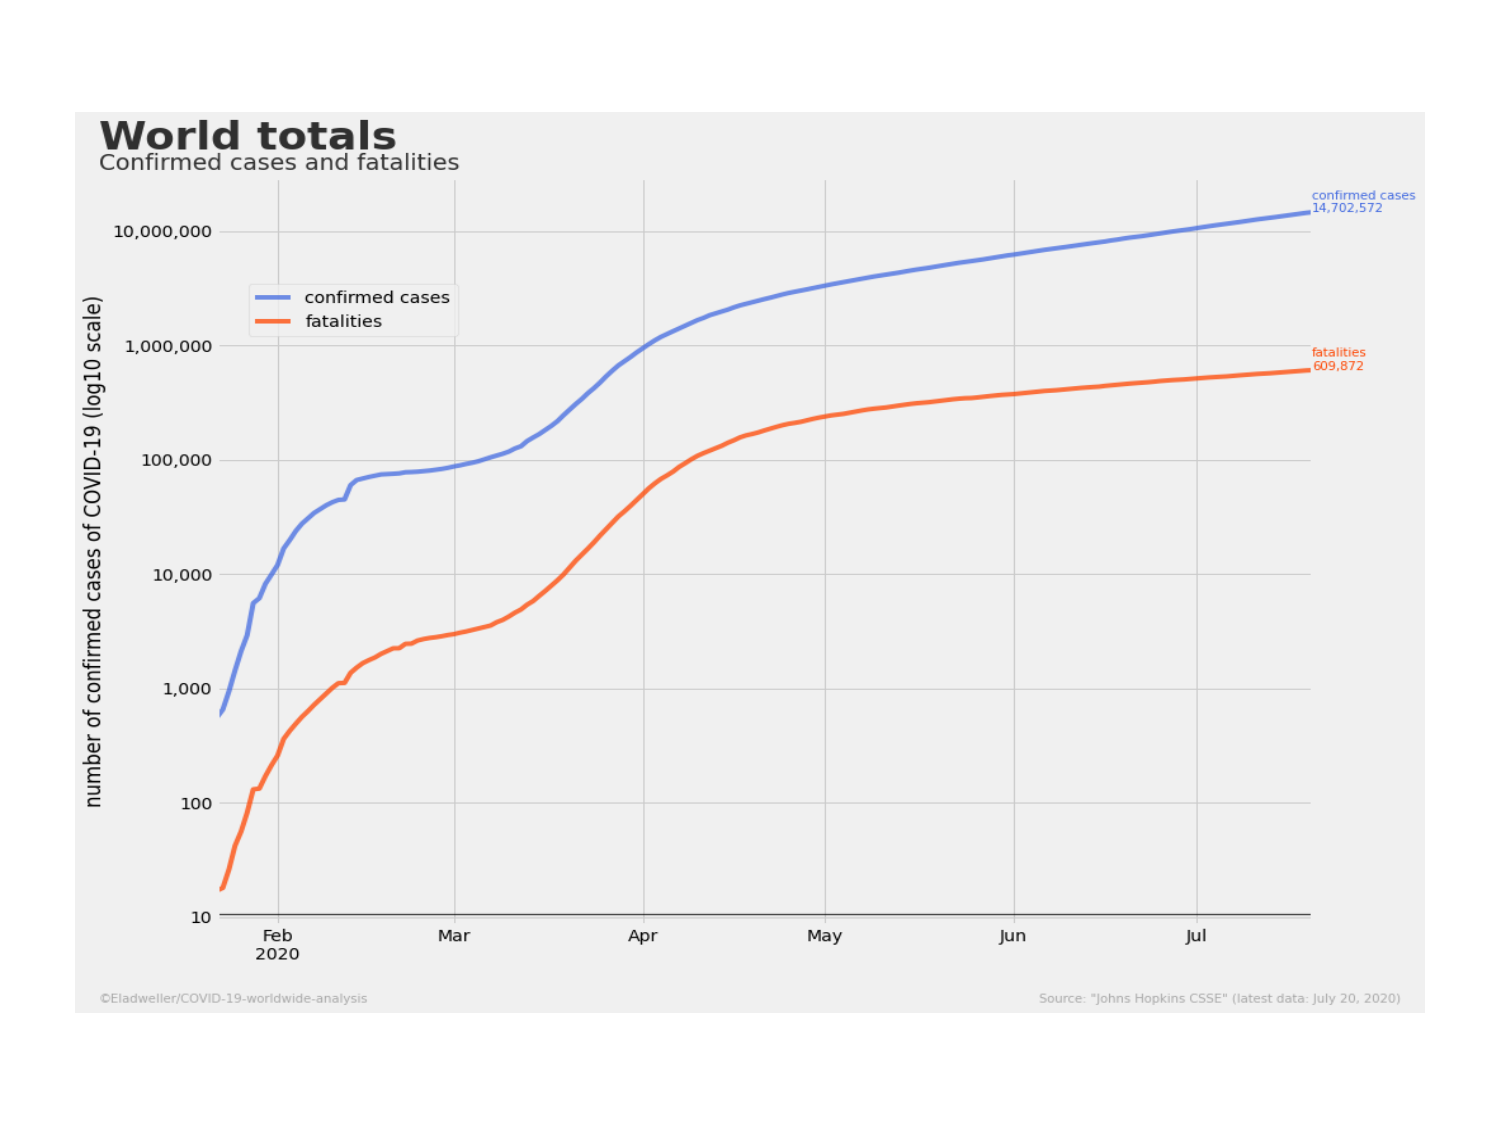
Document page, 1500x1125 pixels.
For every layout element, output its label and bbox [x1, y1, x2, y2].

picture [74, 112, 1426, 1013]
